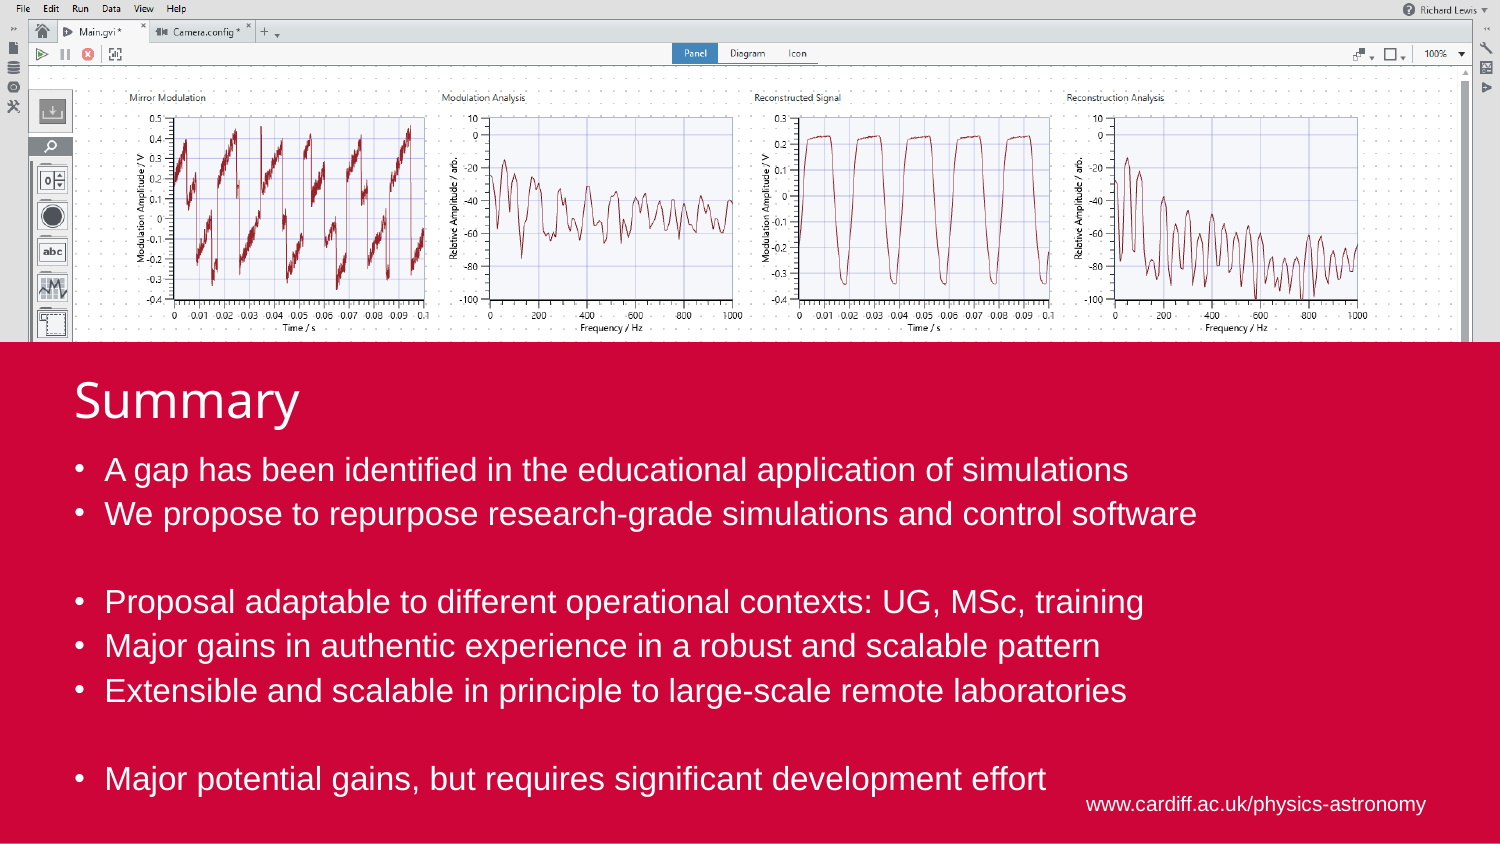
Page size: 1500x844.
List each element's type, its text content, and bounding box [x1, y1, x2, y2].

list A gap has been identified in the educational application of simulations We propose to repurpose research-grade simulations and control software Proposal adaptable to different operational contexts: UG, MSc, training Major gains in authentic experience in a robust and scalable pattern Extensible and scalable in principle to large-scale remote laboratories Major potential gains, but requires significant development effort [74, 444, 1426, 761]
picture [0, 0, 1500, 342]
title Summary [74, 366, 1426, 438]
